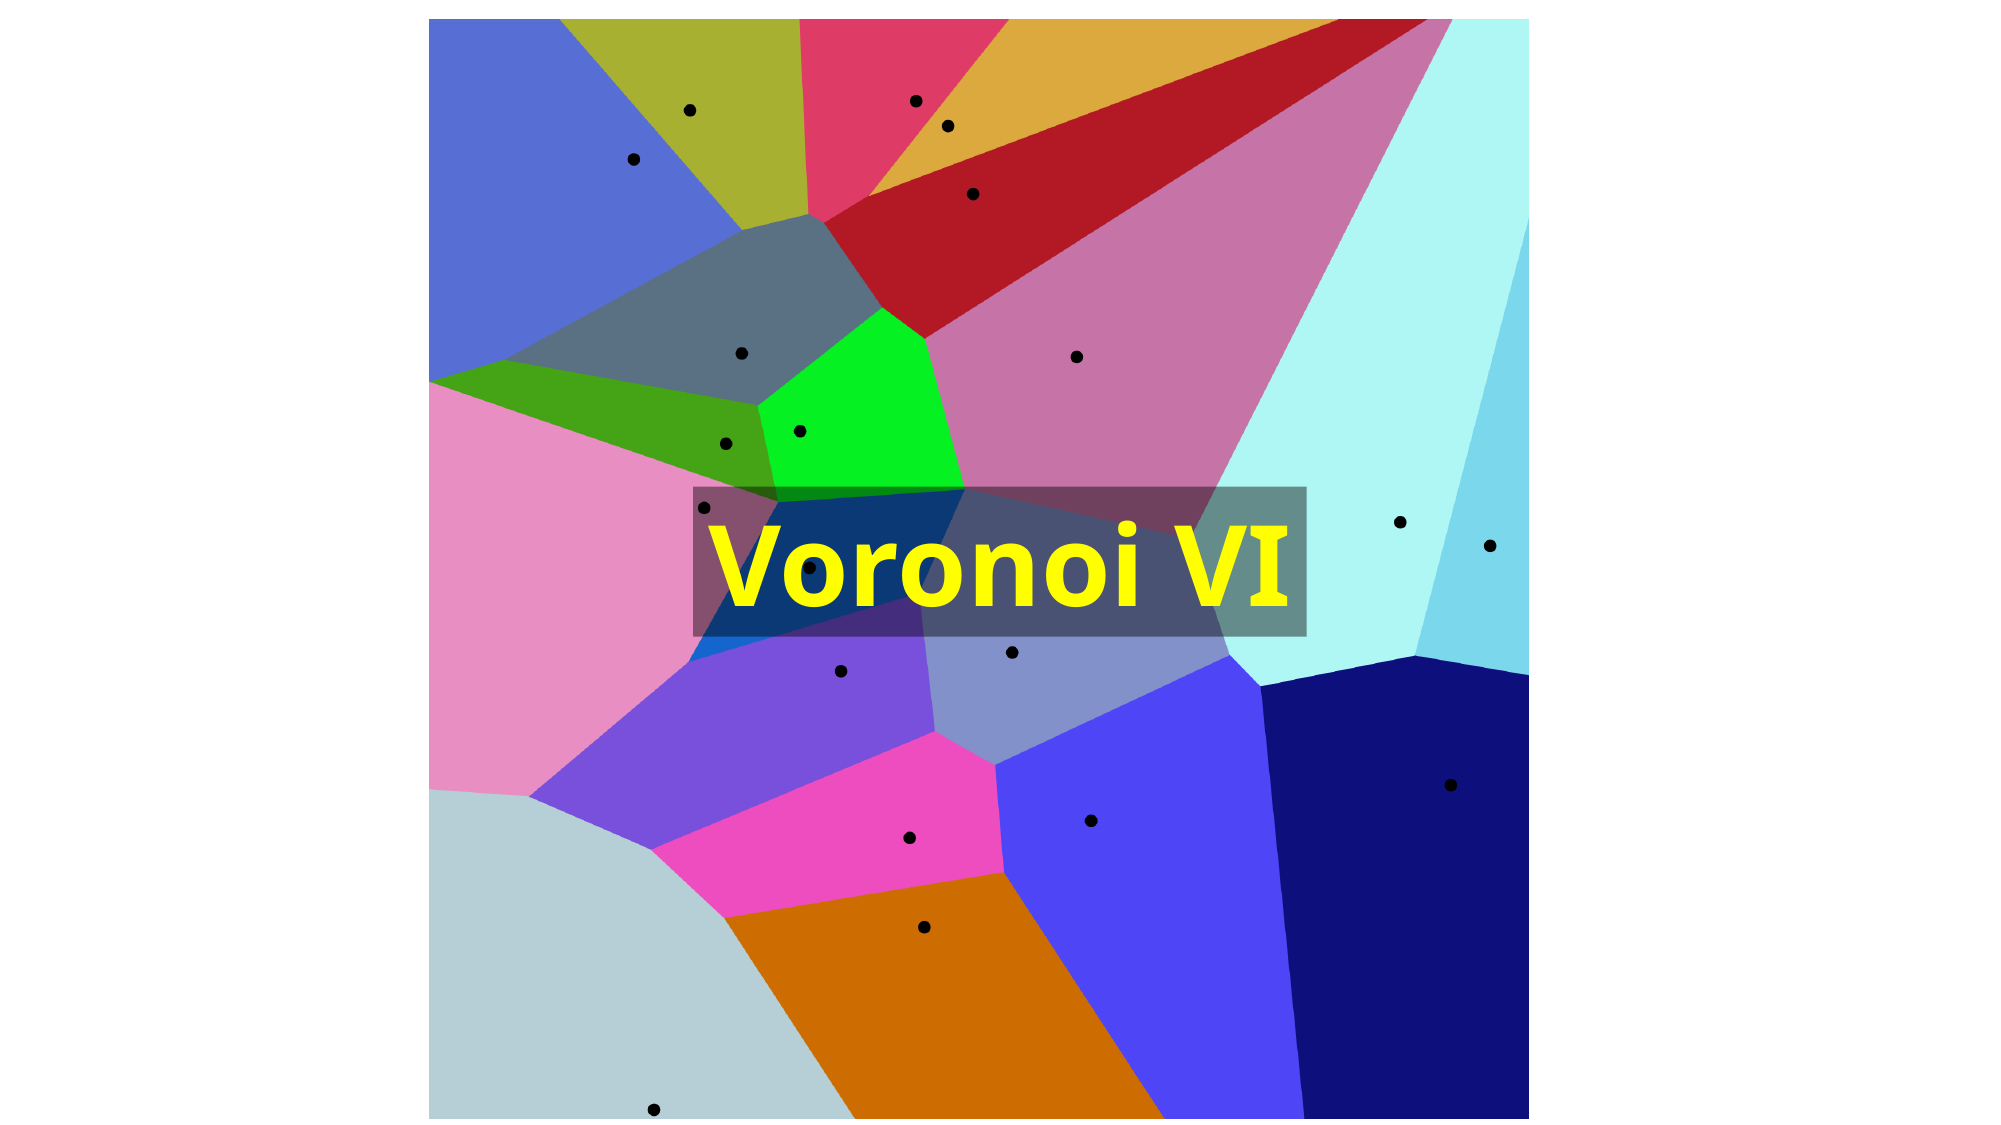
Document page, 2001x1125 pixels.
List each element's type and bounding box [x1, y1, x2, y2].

text_box [429, 18, 1530, 1119]
